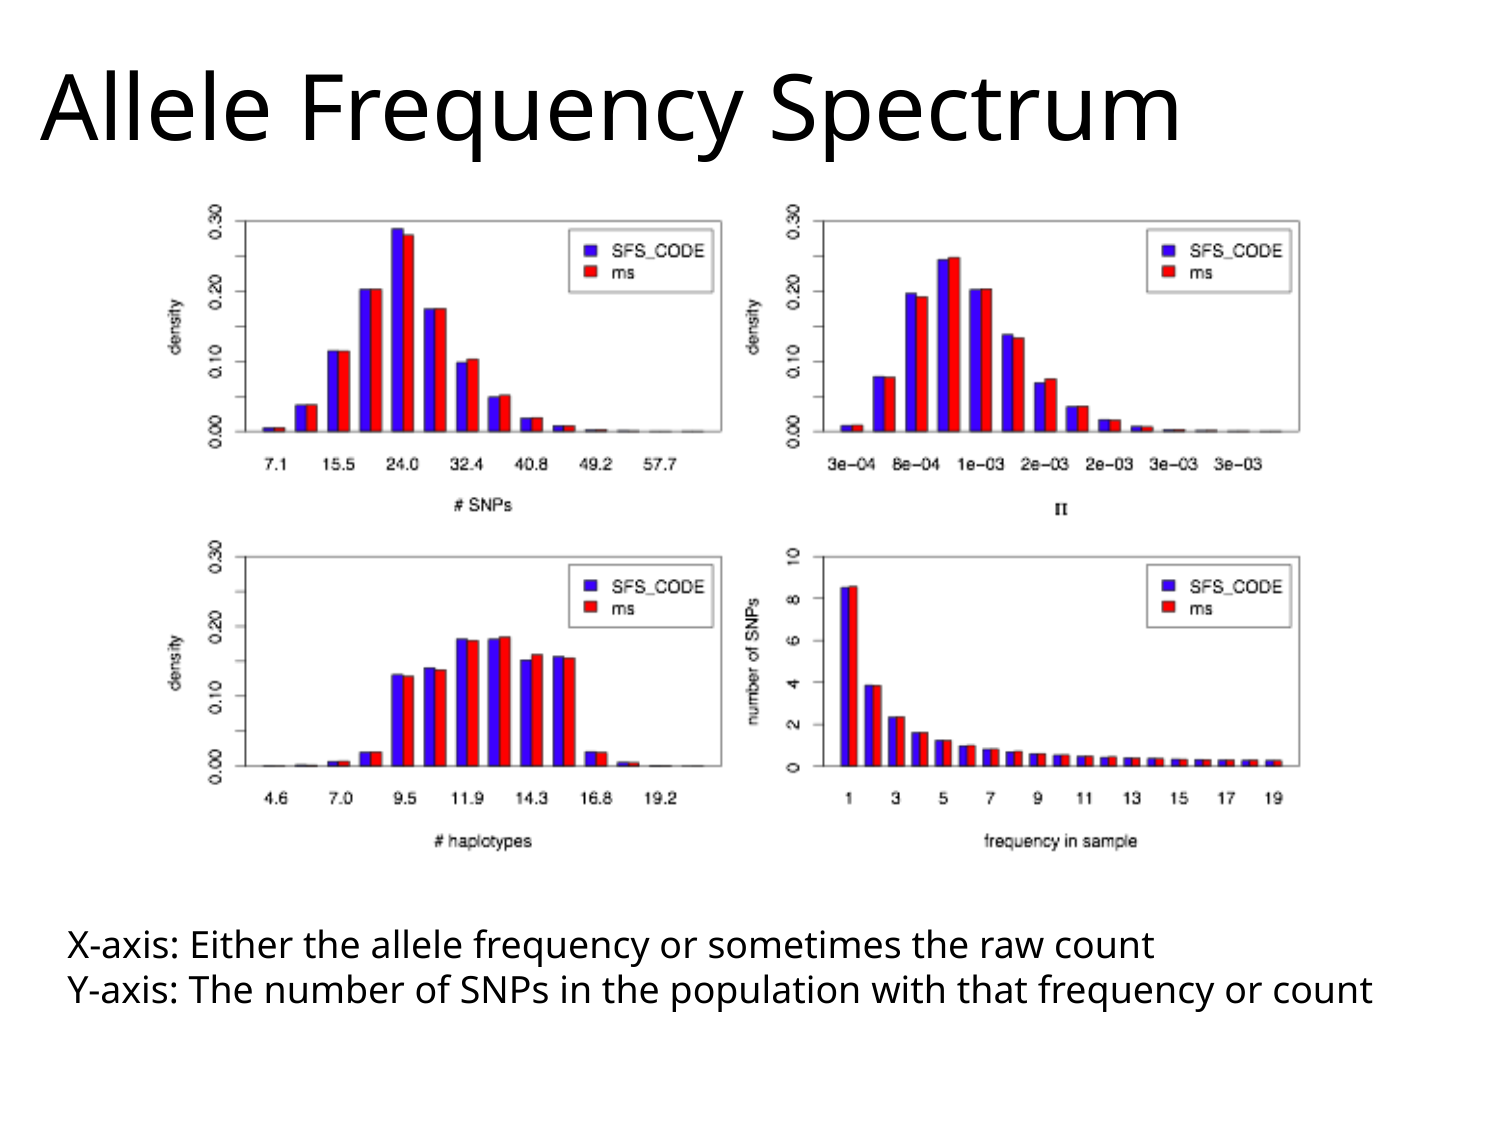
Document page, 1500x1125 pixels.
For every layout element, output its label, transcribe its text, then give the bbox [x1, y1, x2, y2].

picture [164, 201, 1320, 871]
title Allele Frequency Spectrum [25, 19, 1282, 202]
text_box X-axis: Either the allele frequency or sometimes the raw count Y-axis: The number of SNPs in the population with that frequency or count [52, 913, 1399, 1018]
